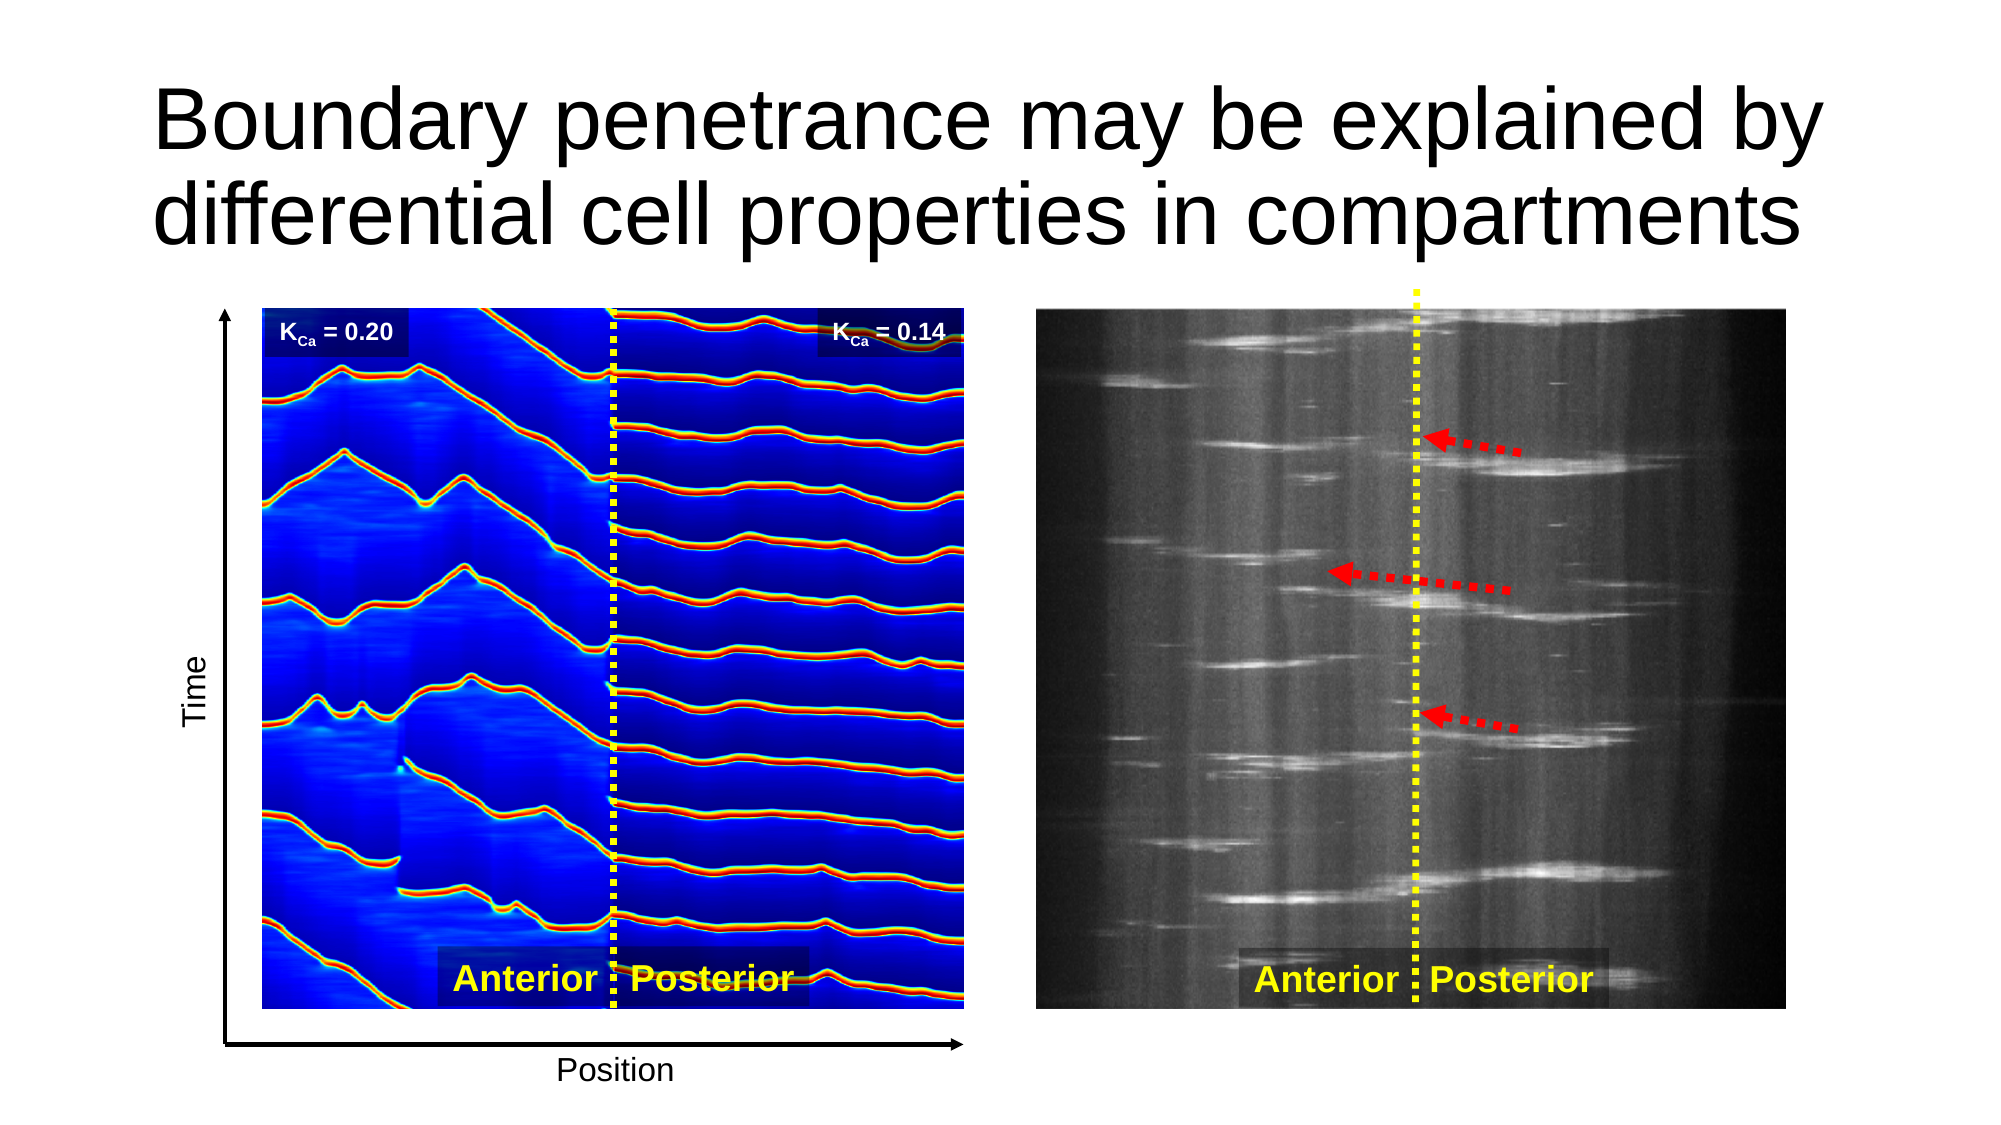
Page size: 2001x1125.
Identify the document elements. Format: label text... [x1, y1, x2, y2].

title Boundary penetrance may be explained by differential cell properties in compartments [137, 59, 1863, 278]
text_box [1034, 289, 1785, 1009]
text_box Position [541, 1045, 722, 1096]
text_box Time [164, 629, 220, 743]
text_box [262, 308, 964, 1010]
